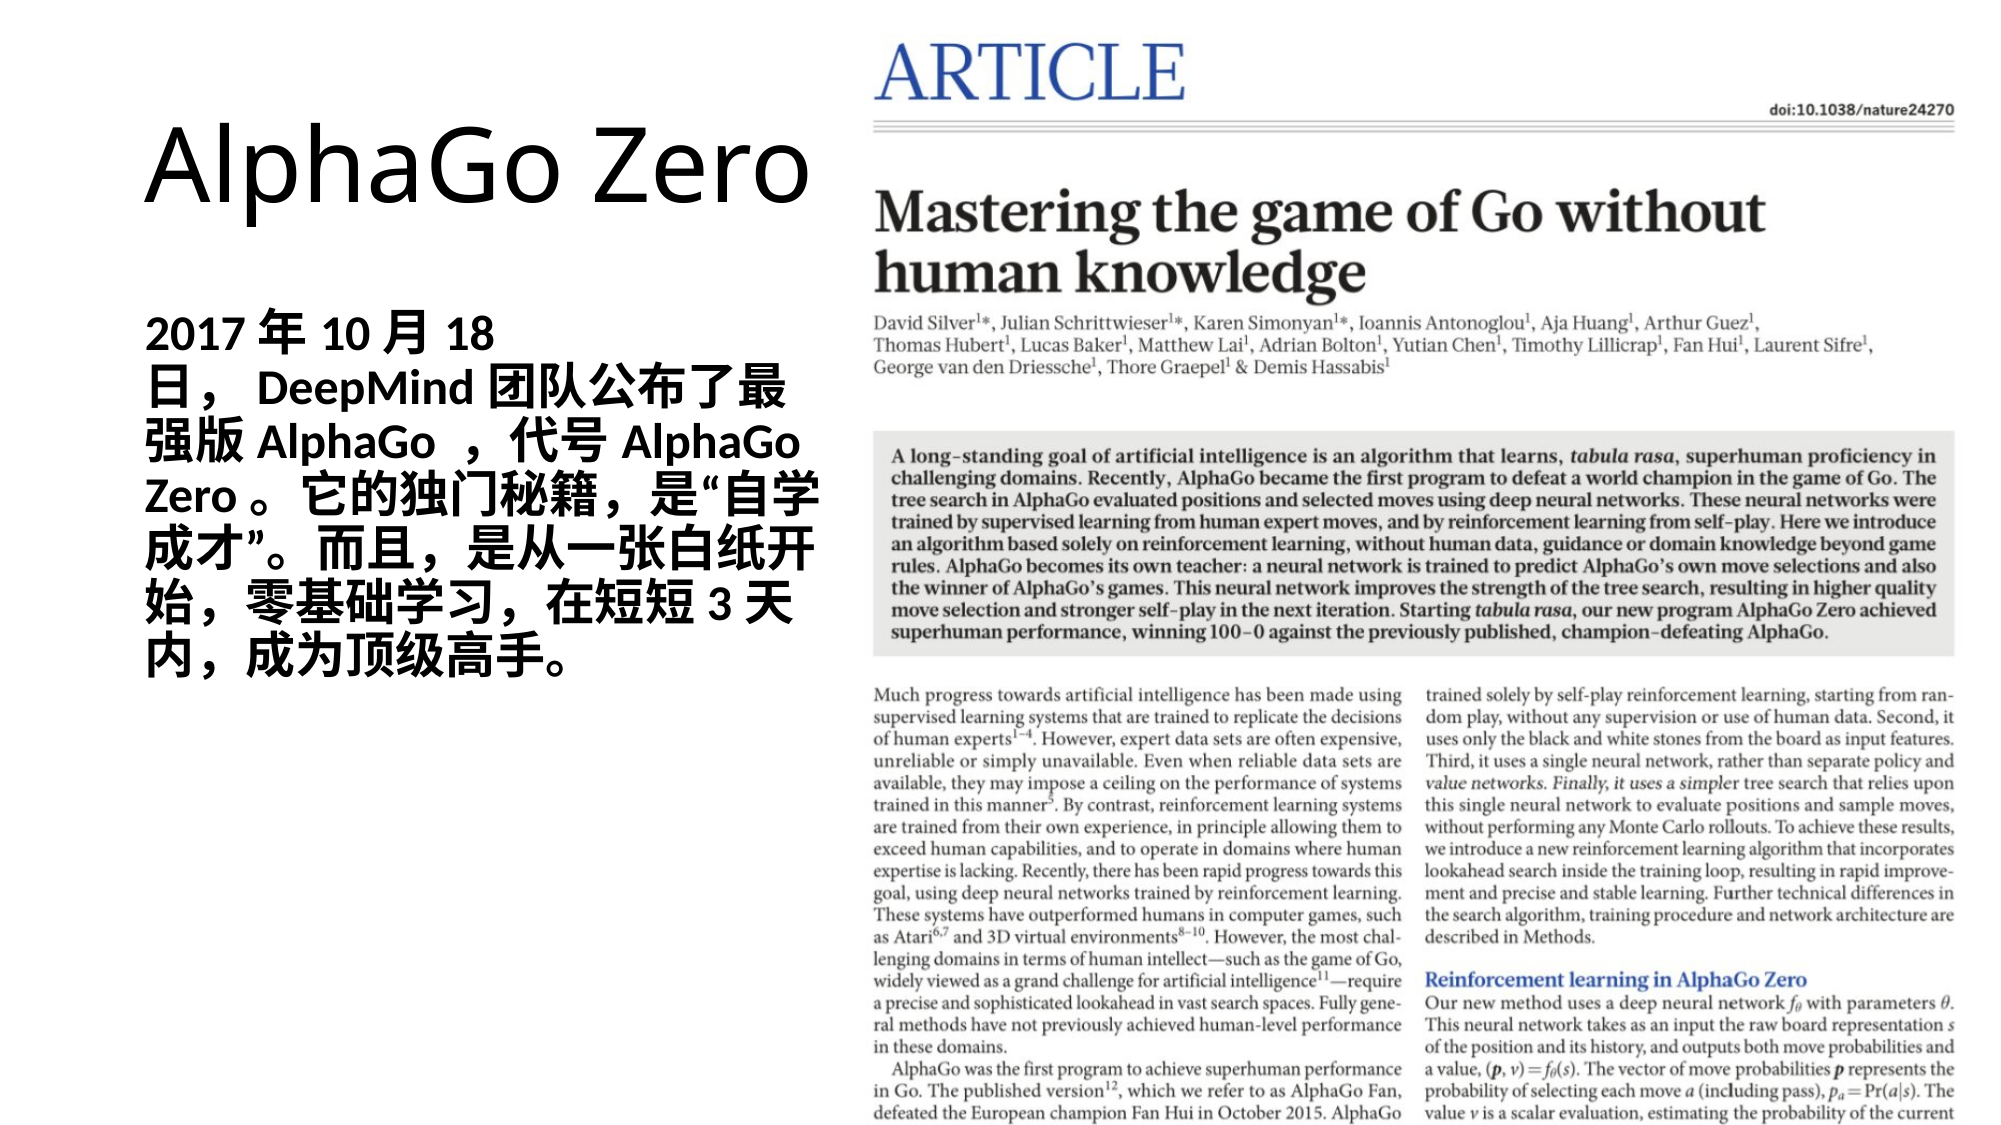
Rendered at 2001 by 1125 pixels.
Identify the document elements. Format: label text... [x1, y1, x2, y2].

list 2017年10月18日，DeepMind团队公布了最强版AlphaGo ，代号AlphaGo Zero。它的独门秘籍，是“自学成才”。而且，是从一张白纸开始，零基础学习，在短短3天内，成为顶级高手。 [136, 298, 830, 1014]
picture [830, 17, 1990, 1125]
title AlphaGo Zero [136, 59, 830, 278]
